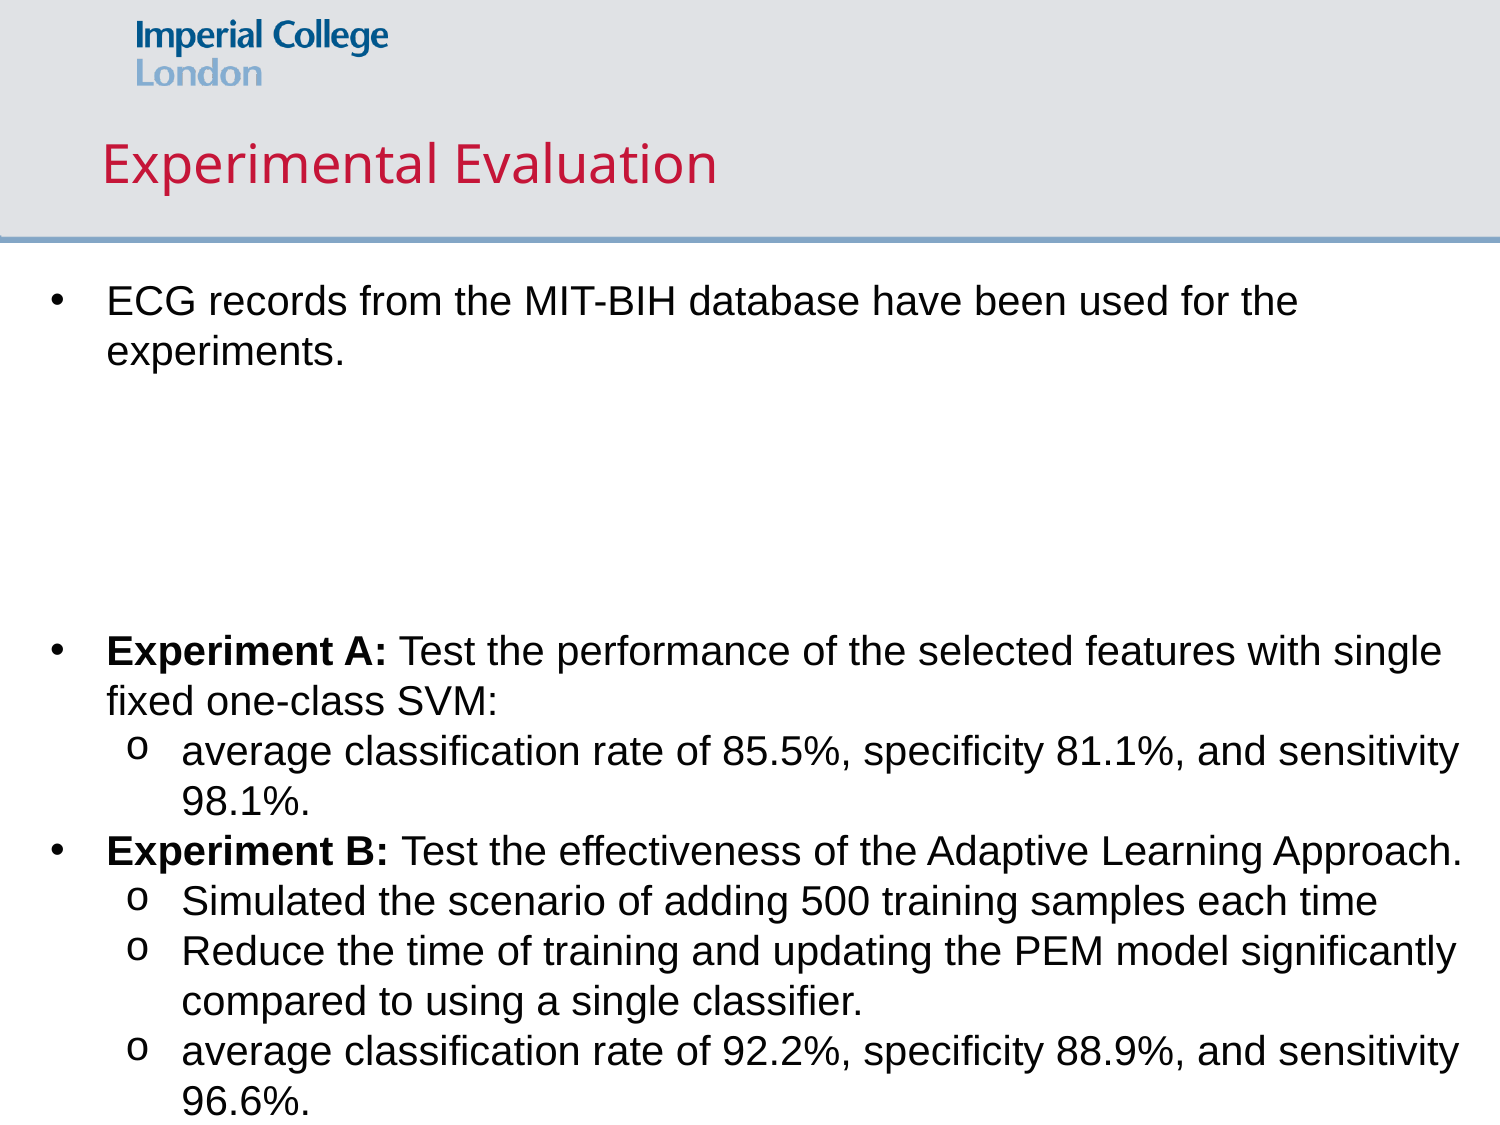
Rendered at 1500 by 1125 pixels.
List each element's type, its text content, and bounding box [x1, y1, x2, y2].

title Experimental Evaluation [101, 90, 1340, 195]
picture [0, 0, 1500, 243]
text_box ECG records from the MIT-BIH database have been used for the experiments. Experiment A: Test the performance of the selected features with single fixed one-class SVM: average classification rate of 85.5%, specificity 81.1%, and sensitivity 98.1%. Experiment B: Test the effectiveness of the Adaptive Learning Approach. Simulated the scenario of adding 500 training samples each time Reduce the time of training and updating the PEM model significantly compared to using a single classifier. average classification rate of 92.2%, specificity 88.9%, and sensitivity 96.6%. [35, 266, 1483, 1125]
